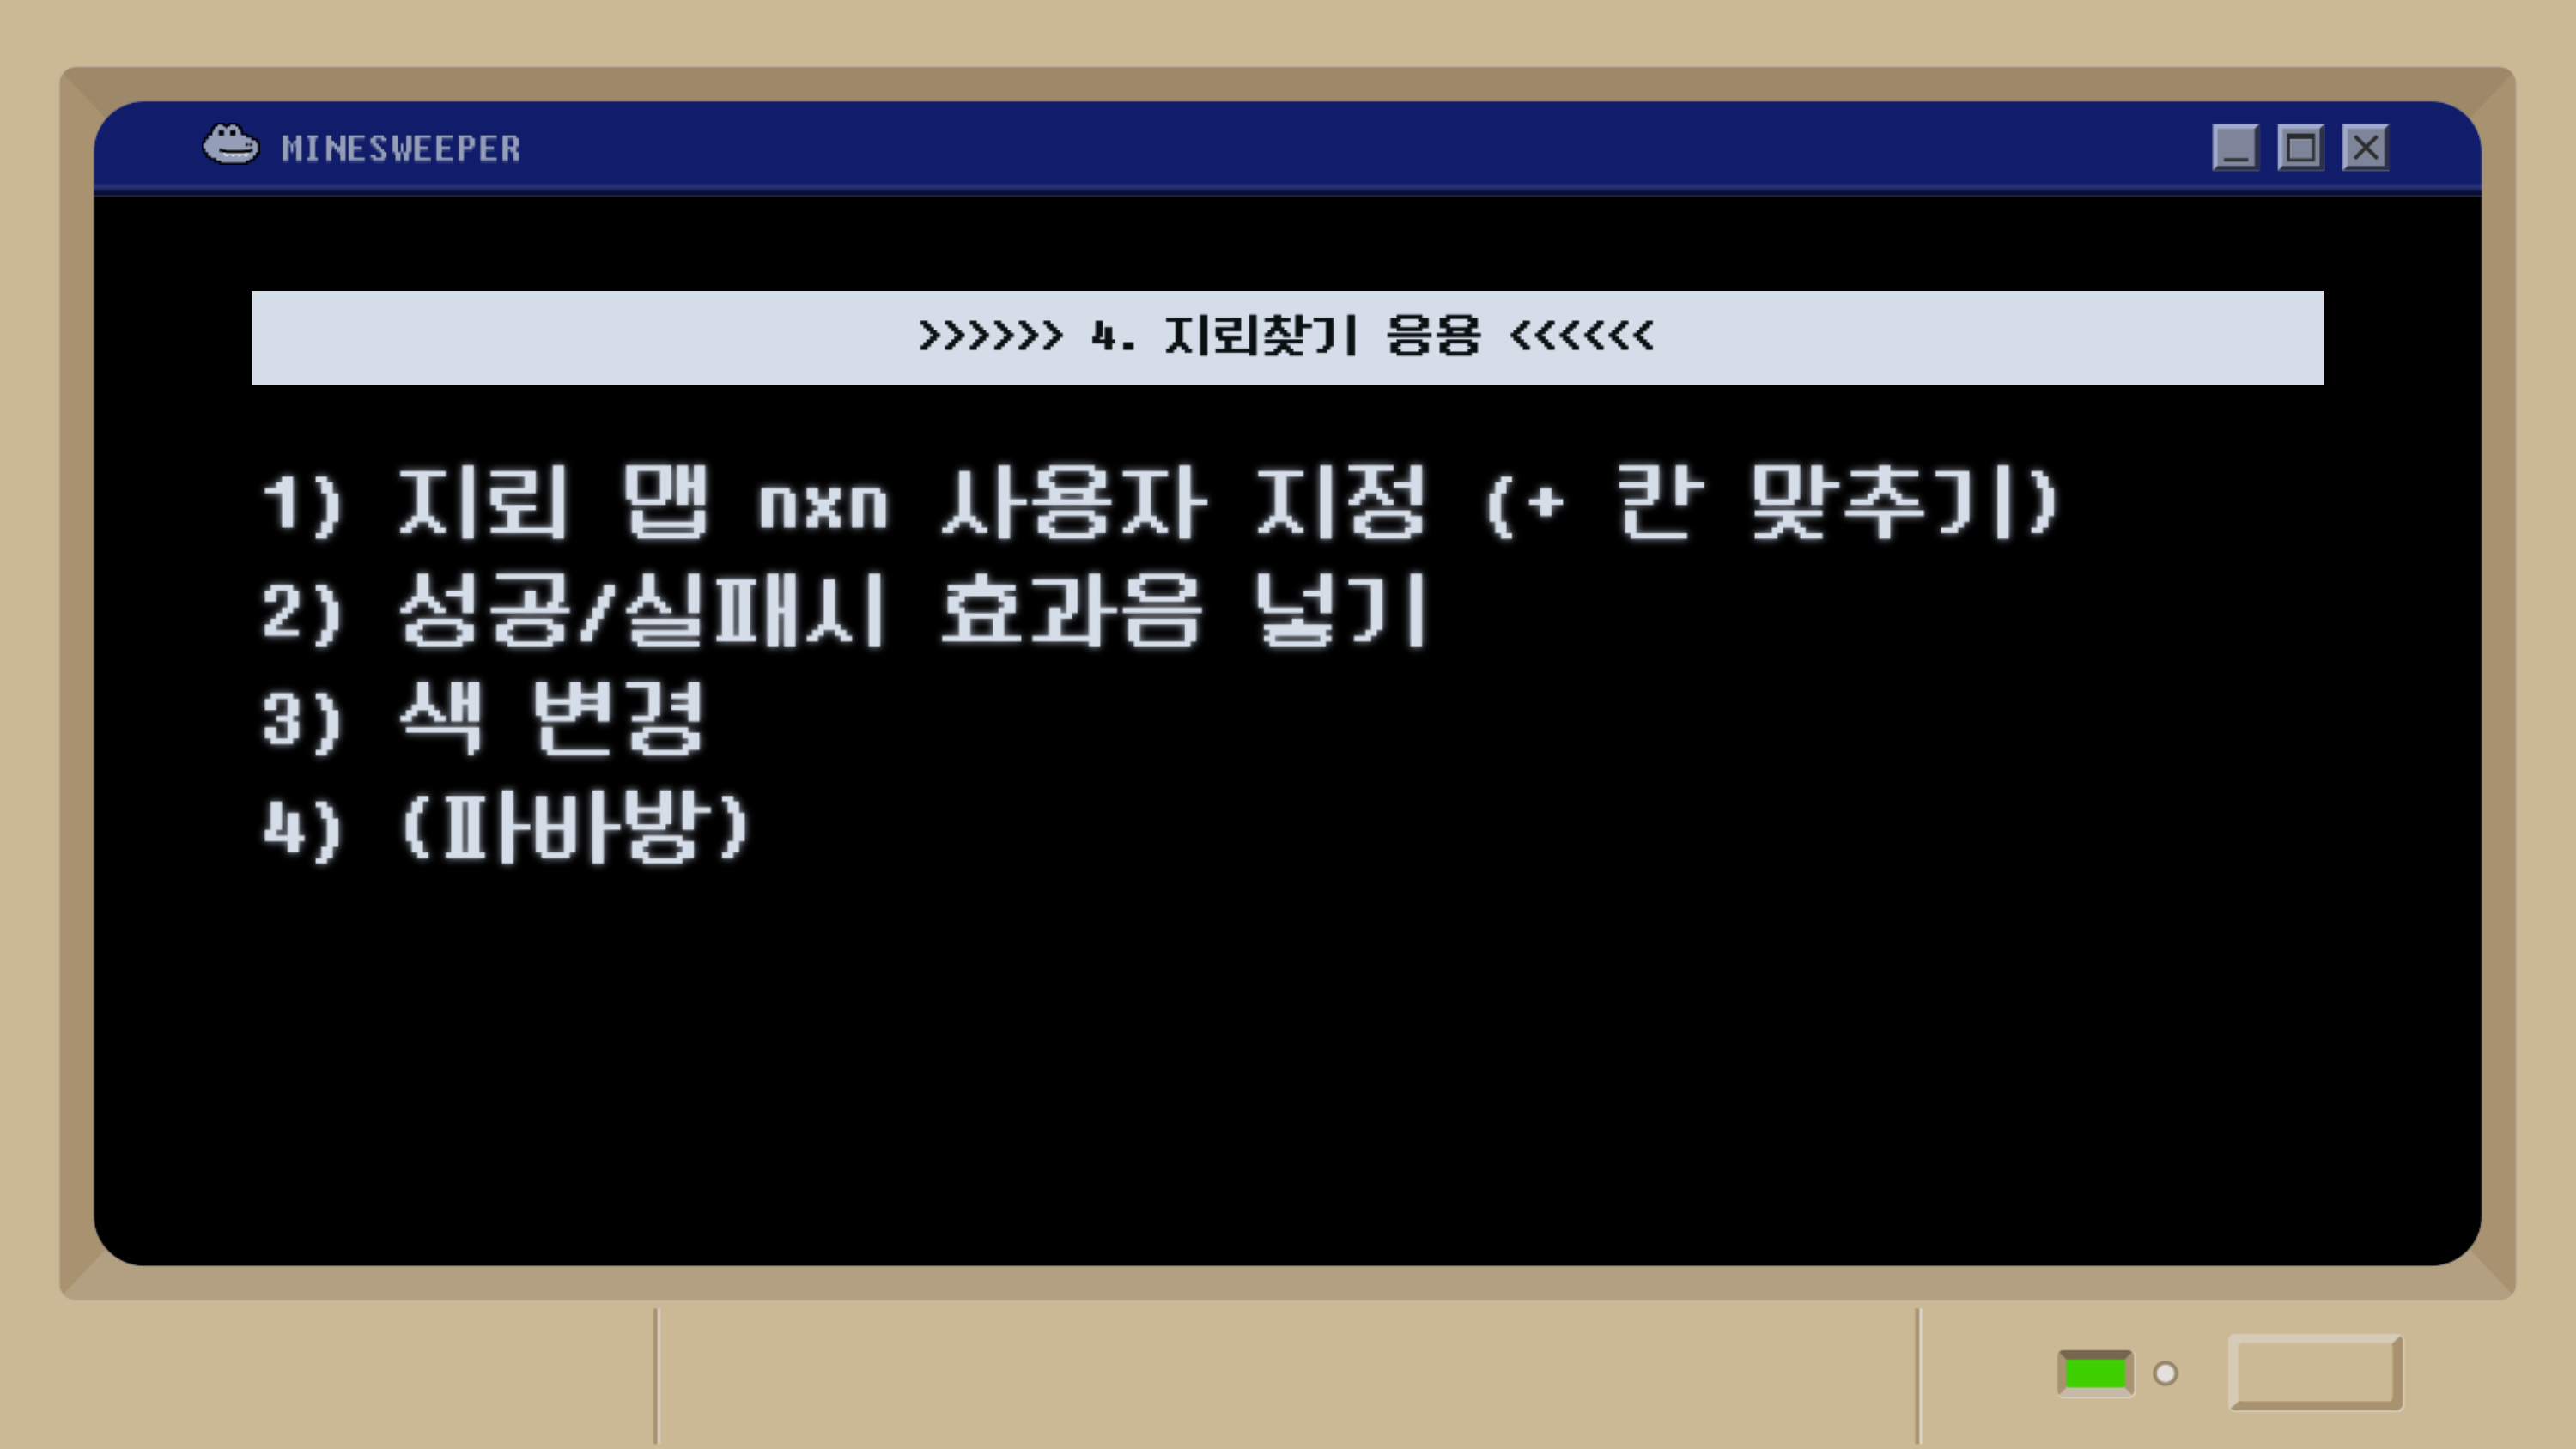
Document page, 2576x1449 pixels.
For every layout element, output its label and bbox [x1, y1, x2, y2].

picture [178, 356, 2310, 1107]
picture [869, 295, 1681, 379]
text_box [252, 291, 2324, 385]
picture [272, 111, 544, 181]
text_box [0, 0, 2576, 1449]
text_box [202, 123, 260, 165]
